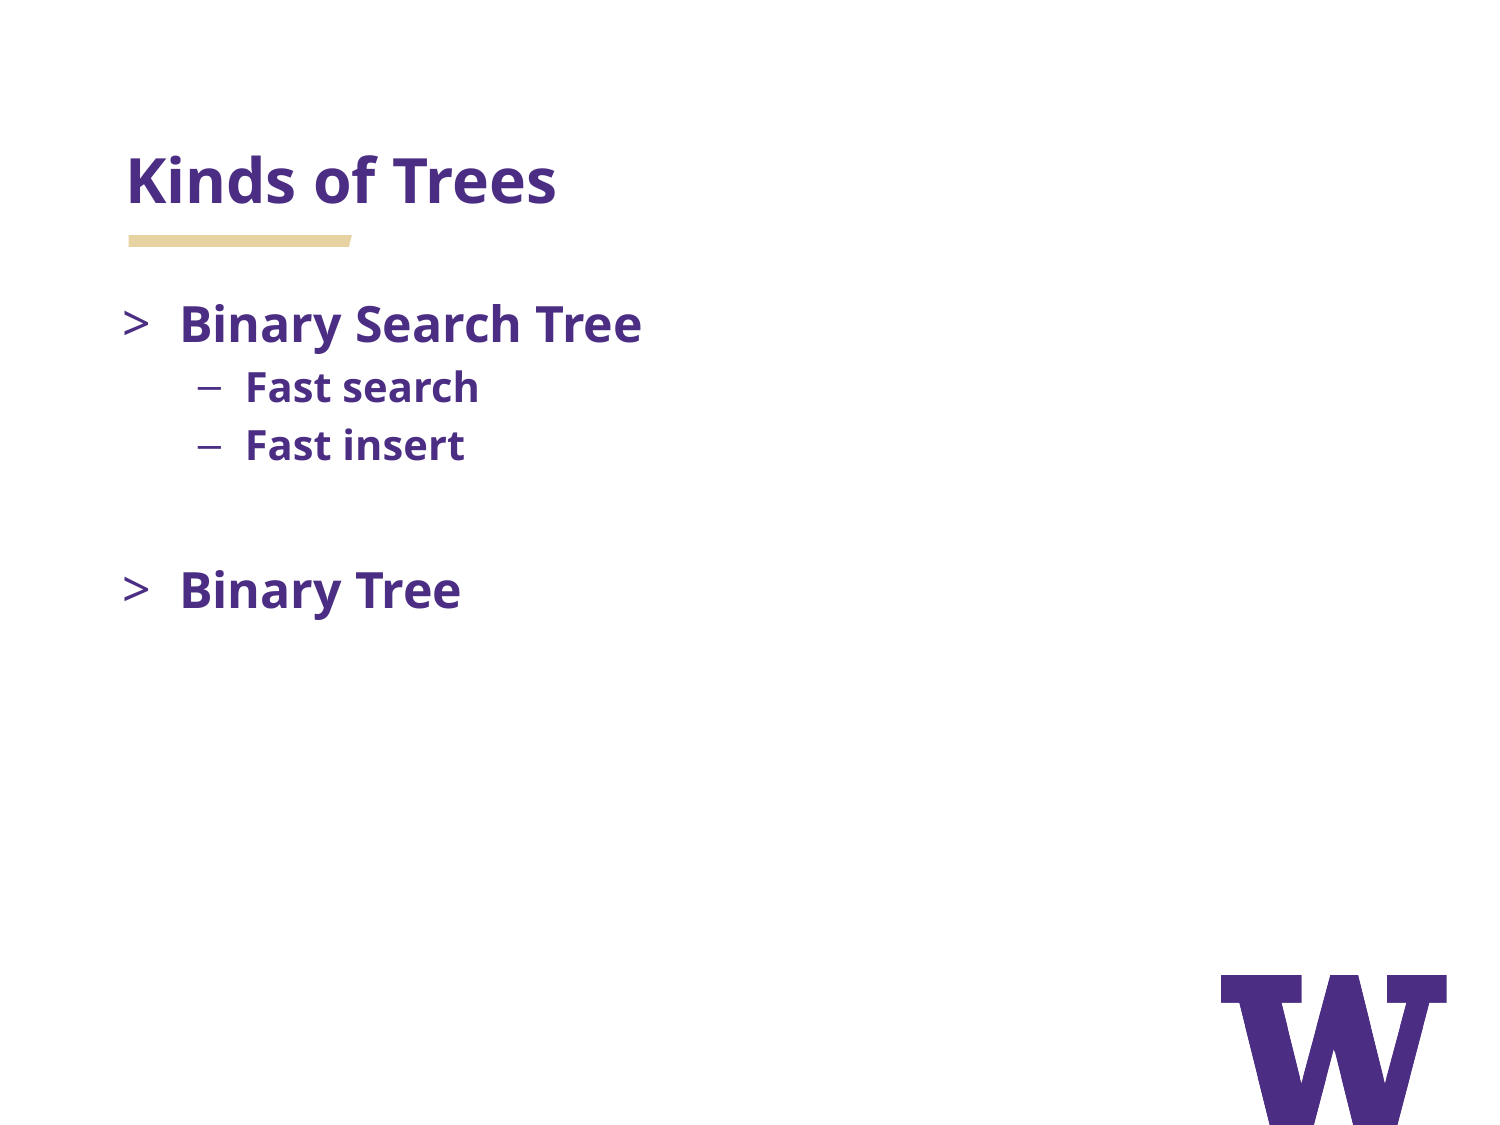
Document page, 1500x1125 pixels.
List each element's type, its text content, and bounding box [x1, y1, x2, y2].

picture [128, 235, 352, 247]
title Kinds of Trees [110, 60, 1453, 224]
list Binary Search Tree Fast search Fast insert Binary Tree [108, 284, 1453, 944]
picture [1221, 975, 1447, 1125]
